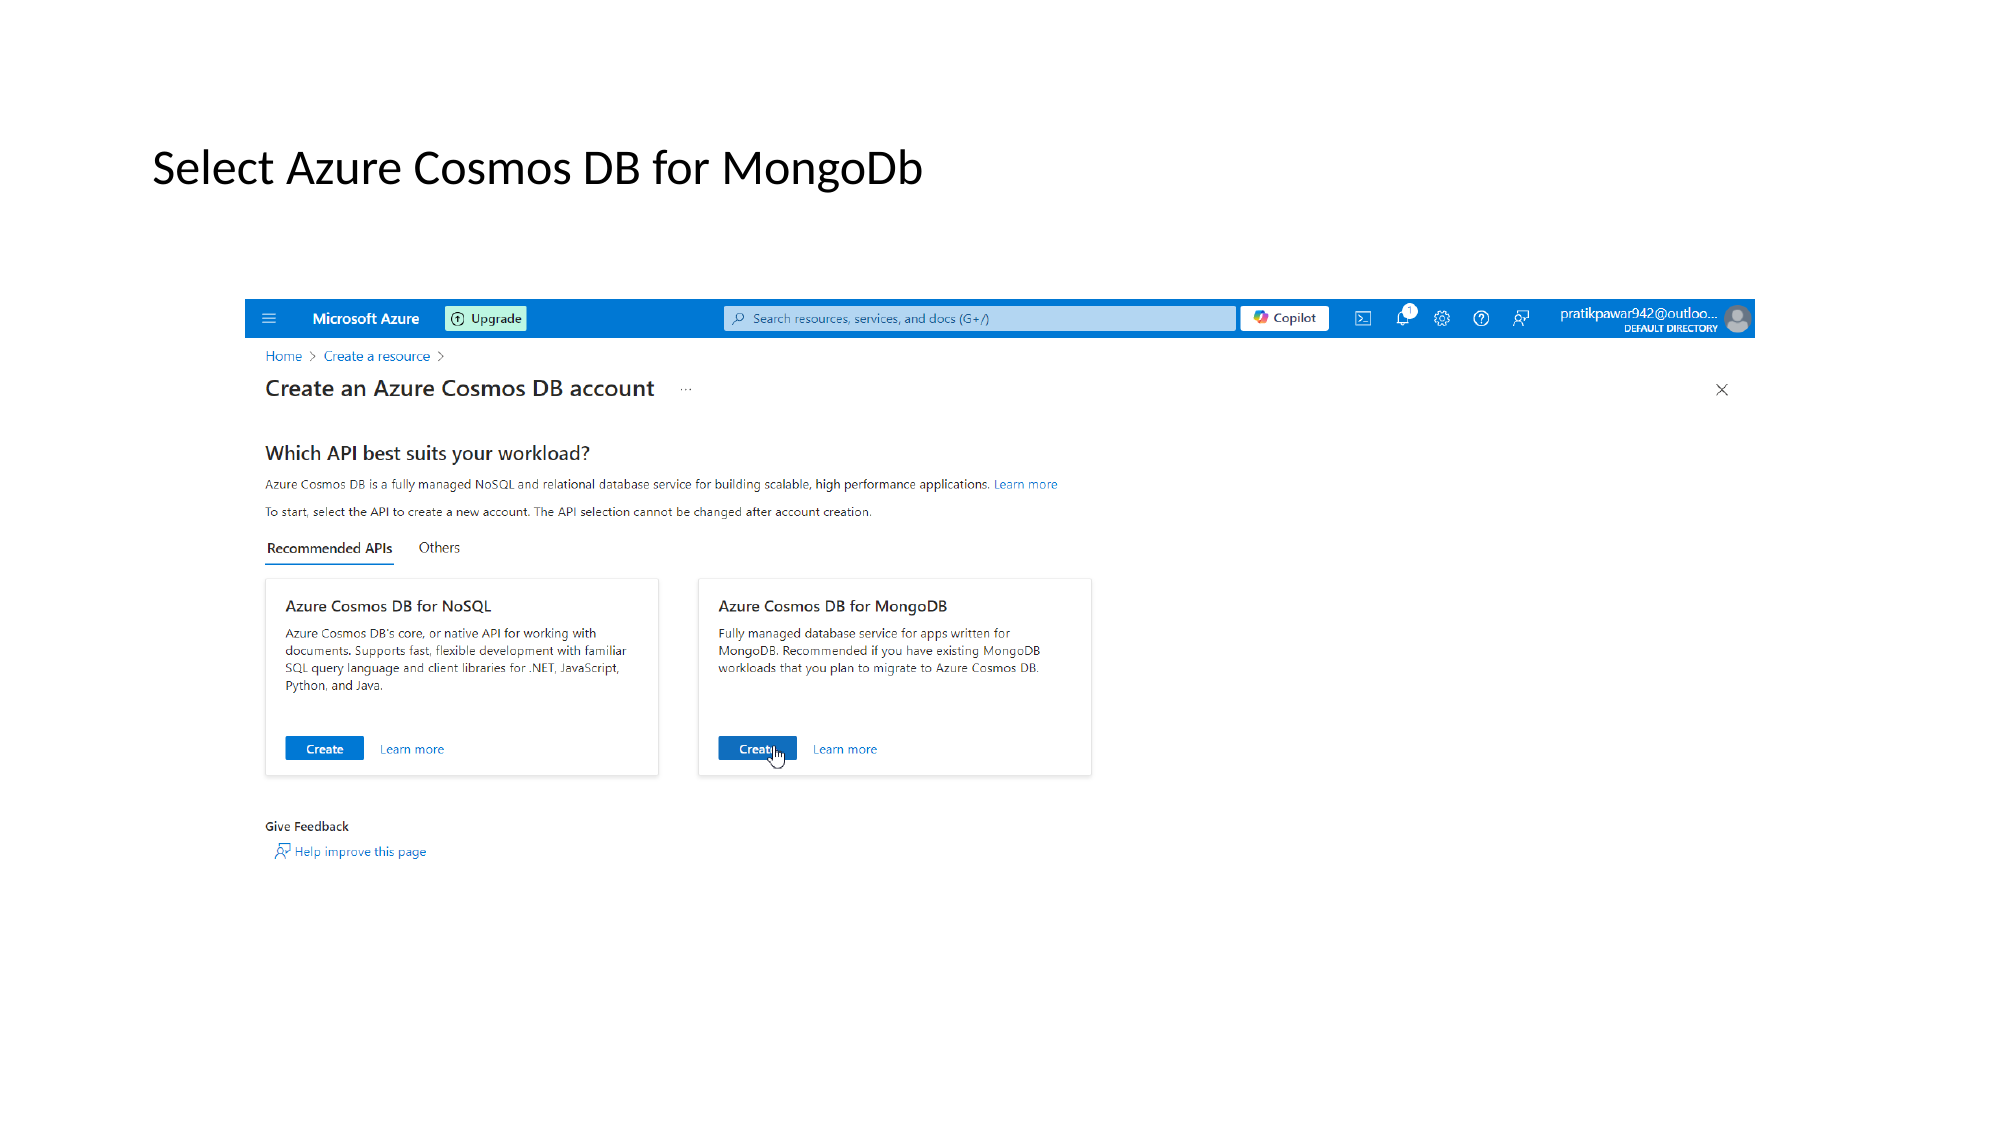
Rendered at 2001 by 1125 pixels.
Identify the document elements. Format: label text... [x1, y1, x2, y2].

title Select Azure Cosmos DB for MongoDb [137, 59, 1863, 278]
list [245, 299, 1755, 1014]
